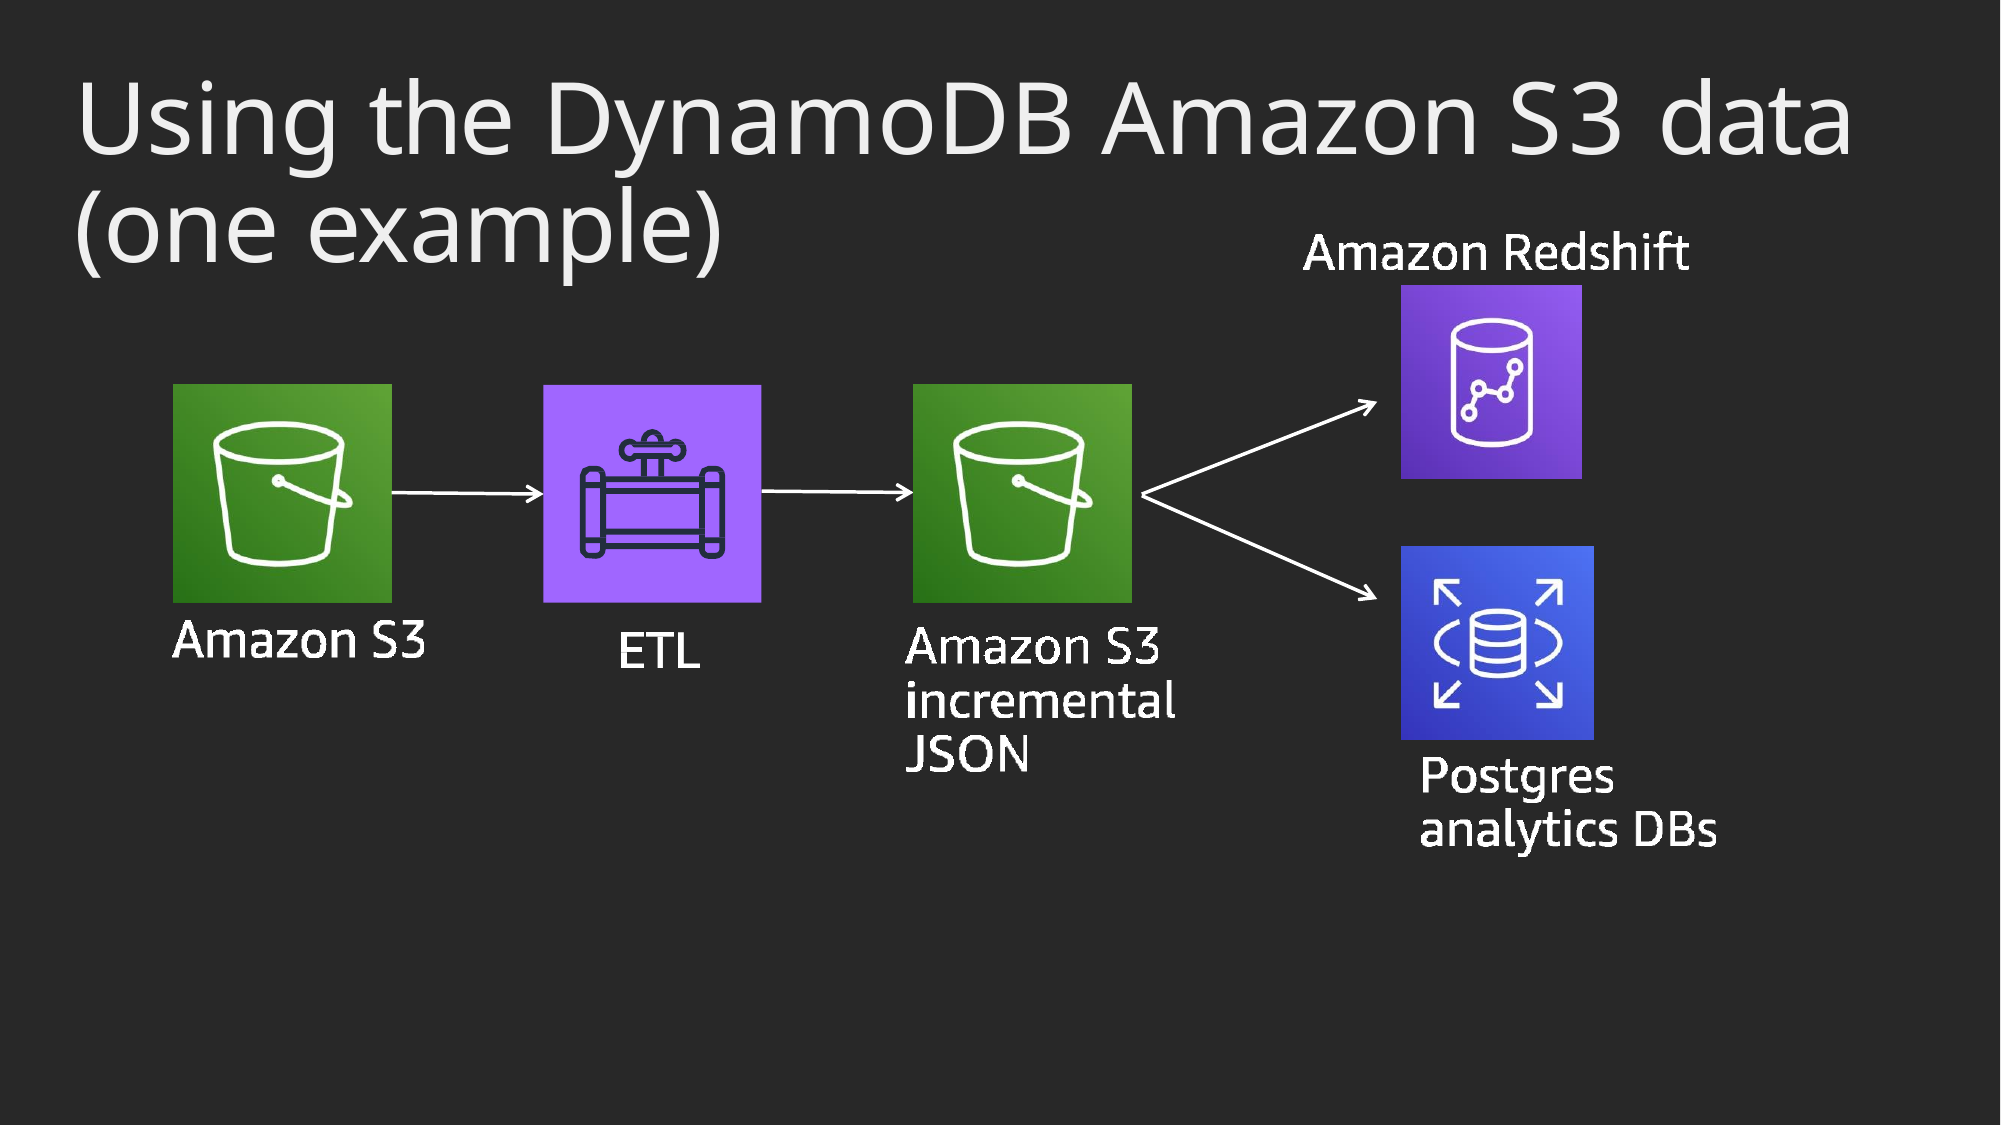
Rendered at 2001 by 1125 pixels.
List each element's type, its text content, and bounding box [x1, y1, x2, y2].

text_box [621, 632, 701, 668]
picture [908, 679, 1175, 719]
picture [906, 735, 1027, 773]
picture [905, 627, 1158, 665]
picture [1400, 546, 1594, 740]
text_box [1141, 398, 1378, 602]
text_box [1421, 756, 1717, 857]
picture [1303, 231, 1689, 271]
title Using the DynamoDB Amazon S3 data (one example) [72, 50, 1907, 283]
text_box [173, 384, 1132, 604]
picture [1401, 285, 1583, 479]
picture [171, 620, 424, 658]
